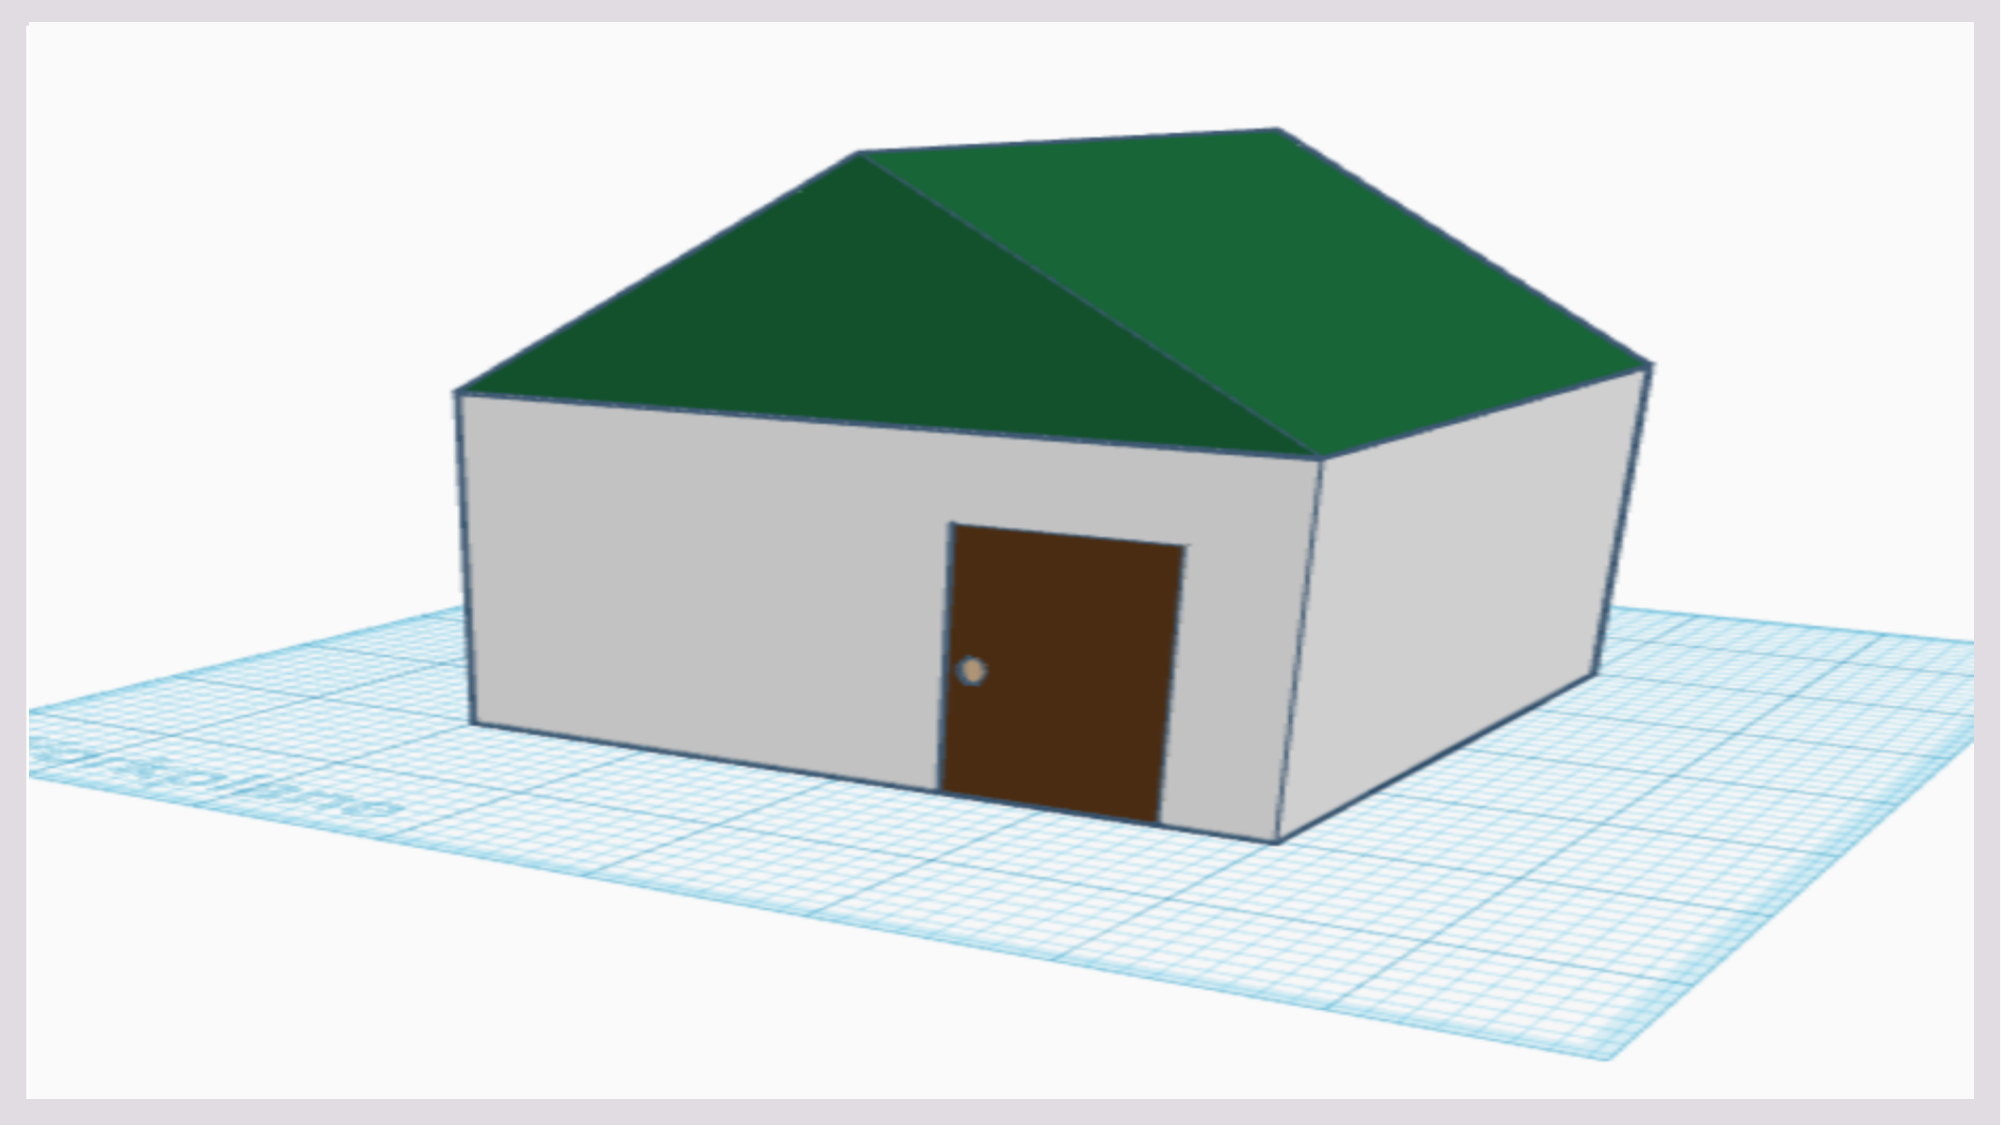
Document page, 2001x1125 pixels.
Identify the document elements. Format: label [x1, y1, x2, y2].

list [29, 22, 1974, 1099]
